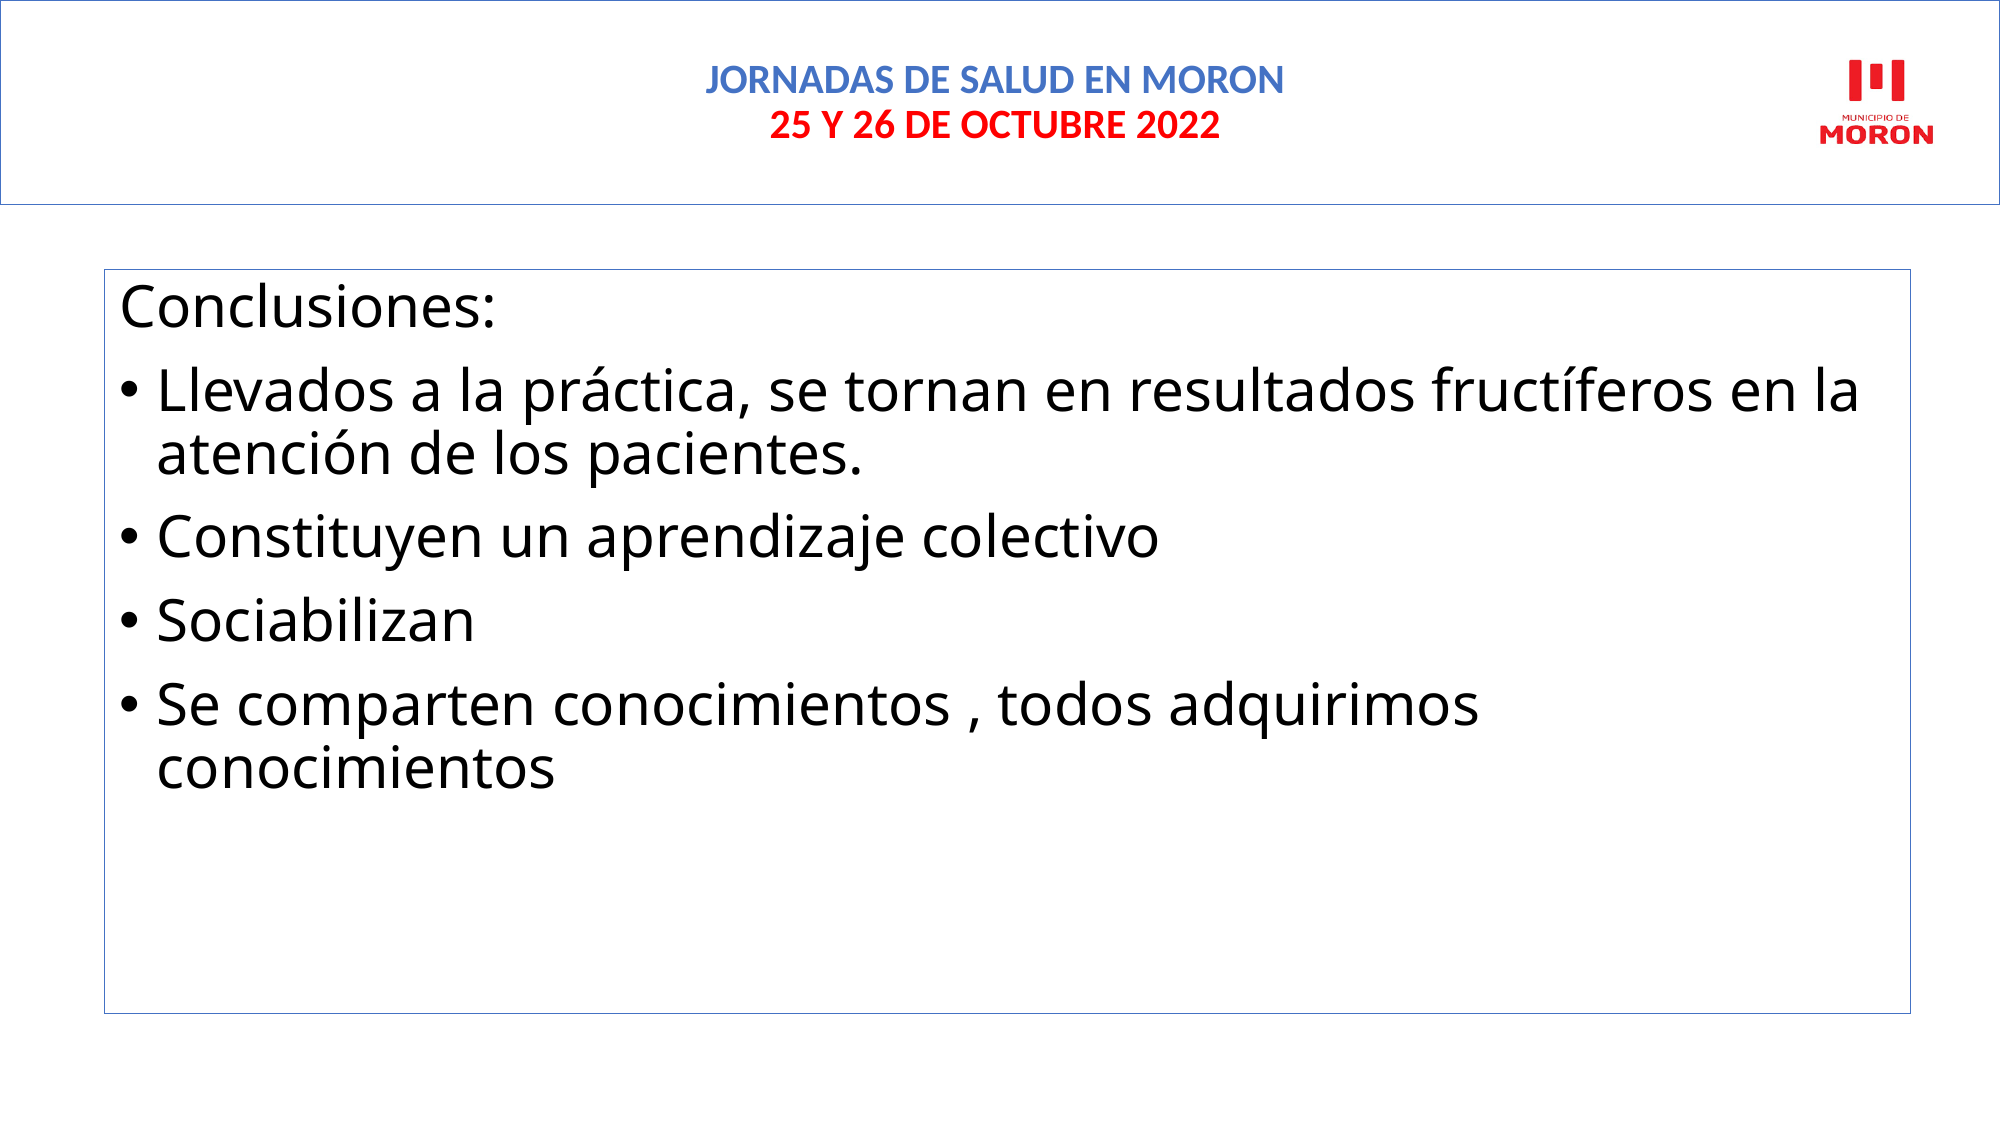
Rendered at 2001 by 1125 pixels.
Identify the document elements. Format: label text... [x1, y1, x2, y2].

title JORNADAS DE SALUD EN MORON 25 Y 26 DE OCTUBRE 2022 [0, 0, 2000, 205]
picture [1778, 41, 1977, 161]
list Conclusiones: Llevados a la práctica, se tornan en resultados fructíferos en la atención de los pacientes. Constituyen un aprendizaje colectivo Sociabilizan Se comparten conocimientos , todos adquirimos conocimientos [104, 269, 1911, 1014]
